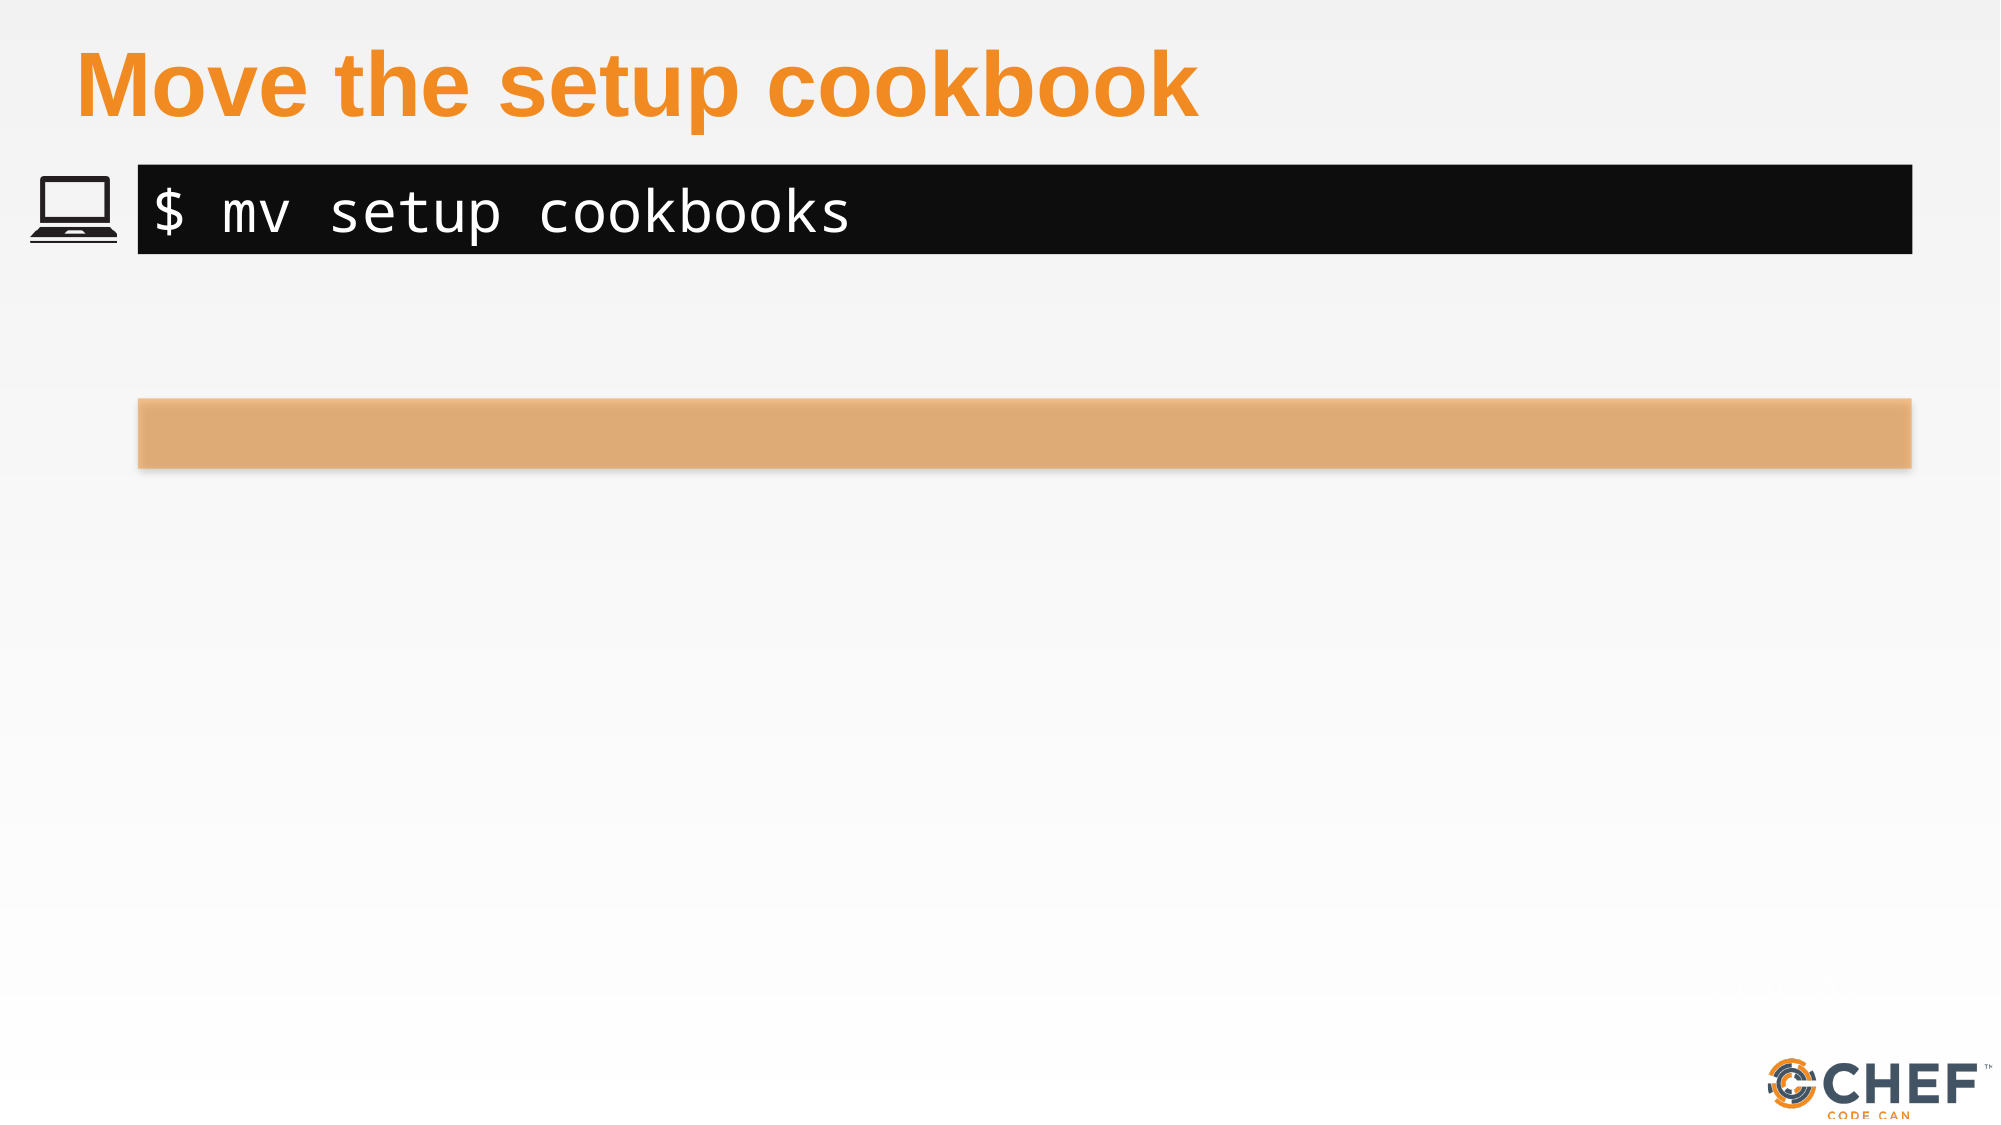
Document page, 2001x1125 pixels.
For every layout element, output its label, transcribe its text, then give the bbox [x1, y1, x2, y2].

list $ mv setup cookbooks [137, 164, 1913, 255]
title Move the setup cookbook [75, 37, 1913, 140]
